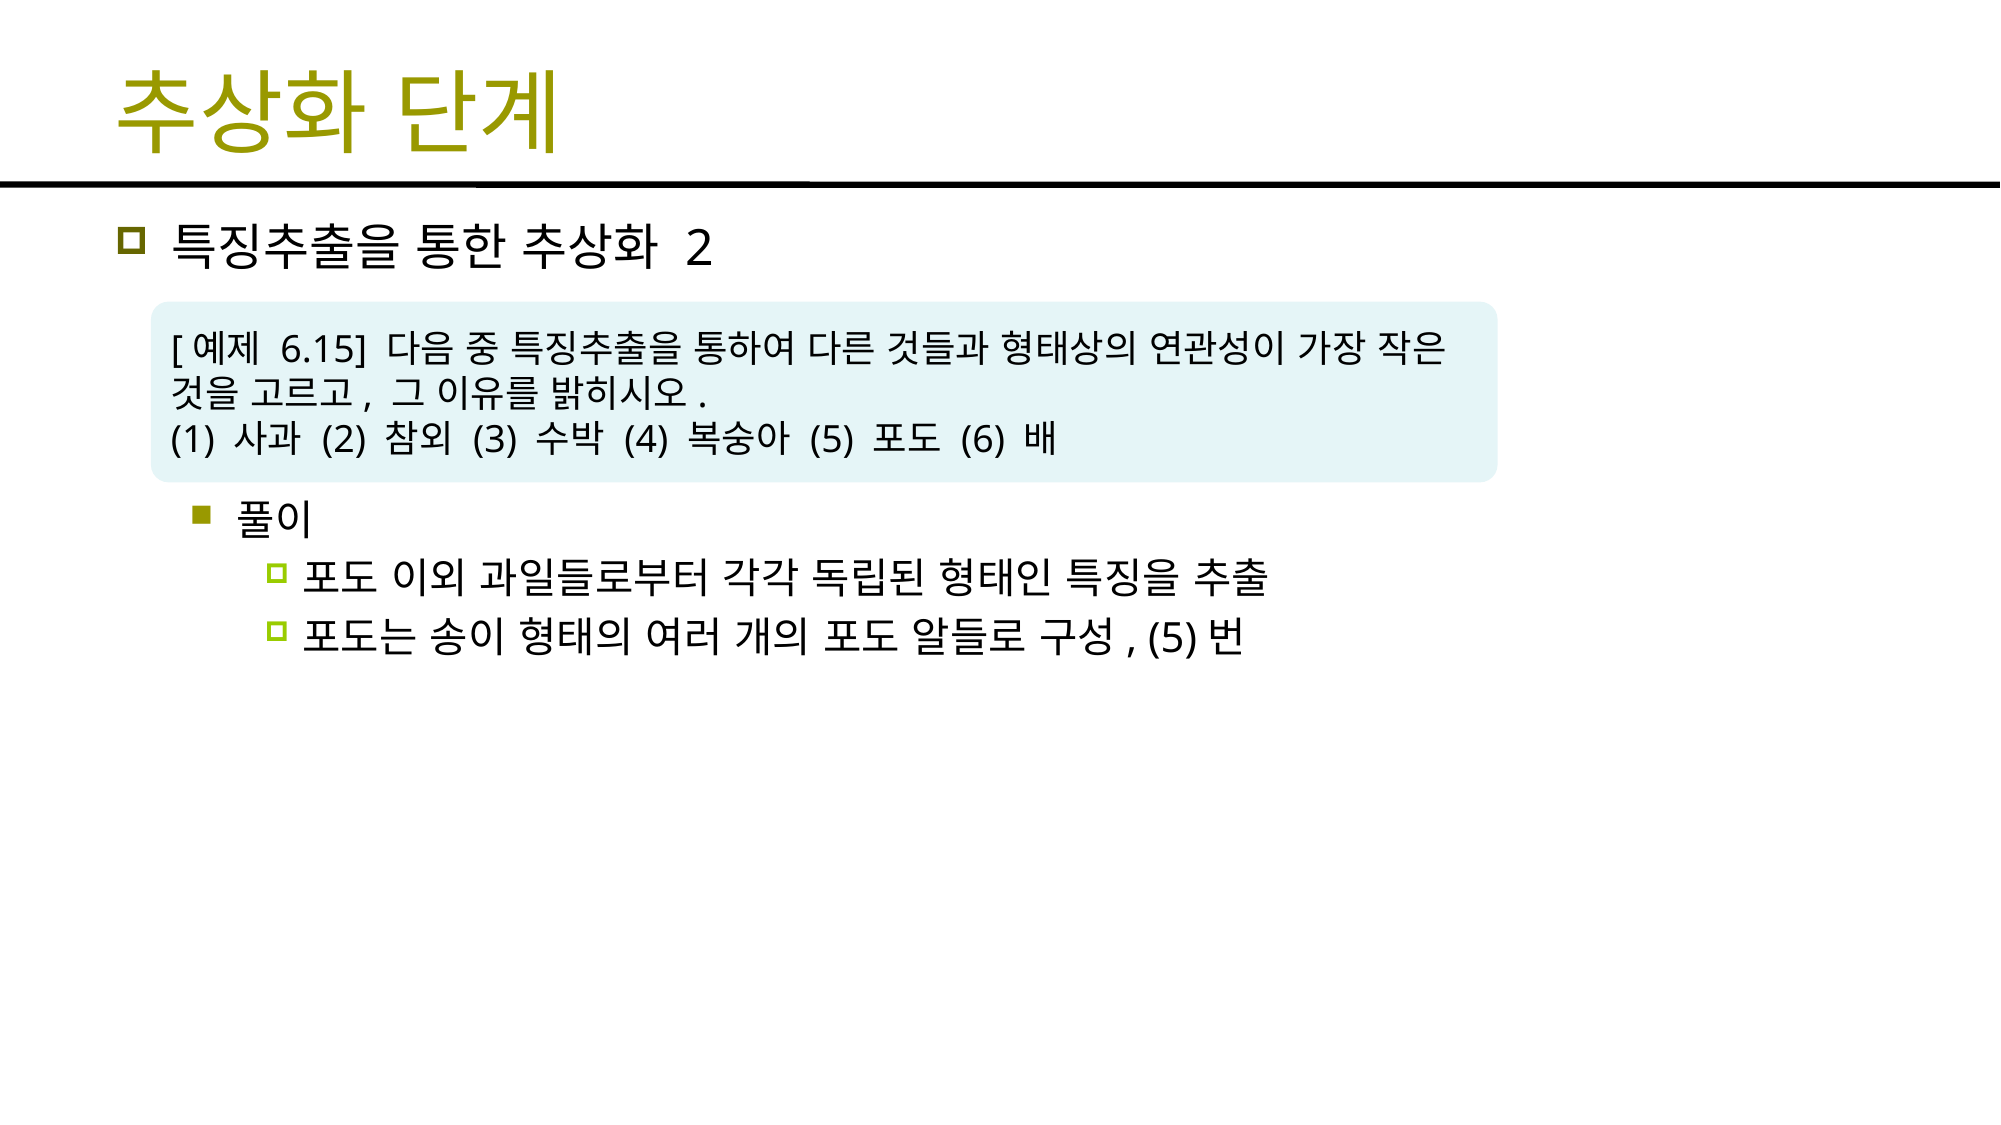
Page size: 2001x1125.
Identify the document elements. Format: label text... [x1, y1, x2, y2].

title 추상화 단계 [99, 45, 1900, 173]
text_box [예제 6.15] 다음 중 특징추출을 통하여 다른 것들과 형태상의 연관성이 가장 작은 것을 고르고, 그 이유를 밝히시오. (1) 사과 (2) 참외 (3) 수박 (4) 복숭아 (5) 포도 (6) 배 [148, 299, 1500, 485]
list 특징추출을 통한 추상화 2 풀이 포도 이외 과일들로부터 각각 독립된 형태인 특징을 추출 포도는 송이 형태의 여러 개의 포도 알들로 구성, (5)번 [99, 208, 1900, 1006]
